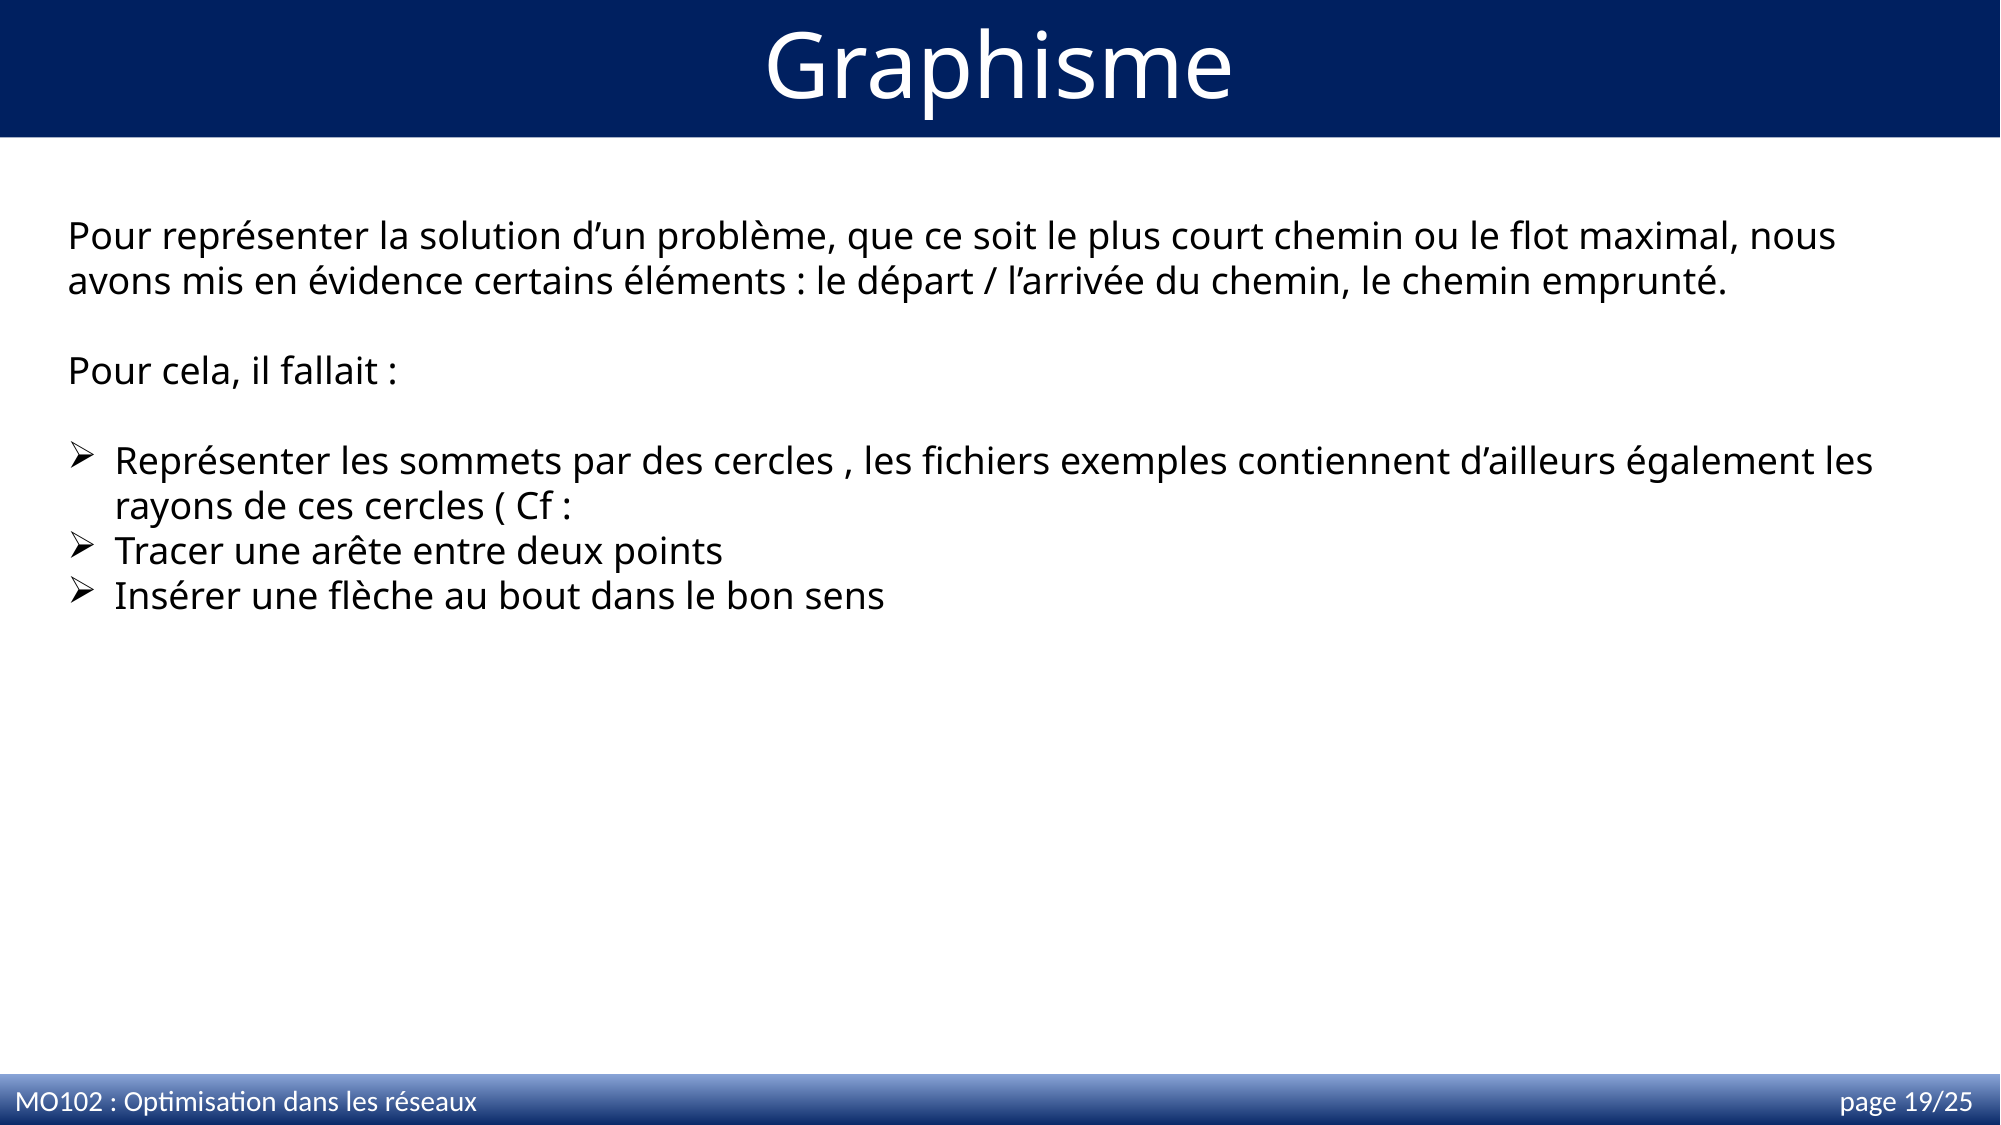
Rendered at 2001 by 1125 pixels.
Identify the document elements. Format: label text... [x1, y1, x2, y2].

text_box MO102 : Optimisation dans les réseaux page 19/25 [0, 1074, 2000, 1125]
title Graphisme [0, 0, 2000, 138]
text_box Pour représenter la solution d’un problème, que ce soit le plus court chemin ou le flot maximal, nous avons mis en évidence certains éléments : le départ / l’arrivée du chemin, le chemin emprunté. Pour cela, il fallait : Représenter les sommets par des cercles , les fichiers exemples contiennent d’ailleurs également les rayons de ces cercles ( Cf : Tracer une arête entre deux points Insérer une flèche au bout dans le bon sens [52, 204, 1947, 850]
